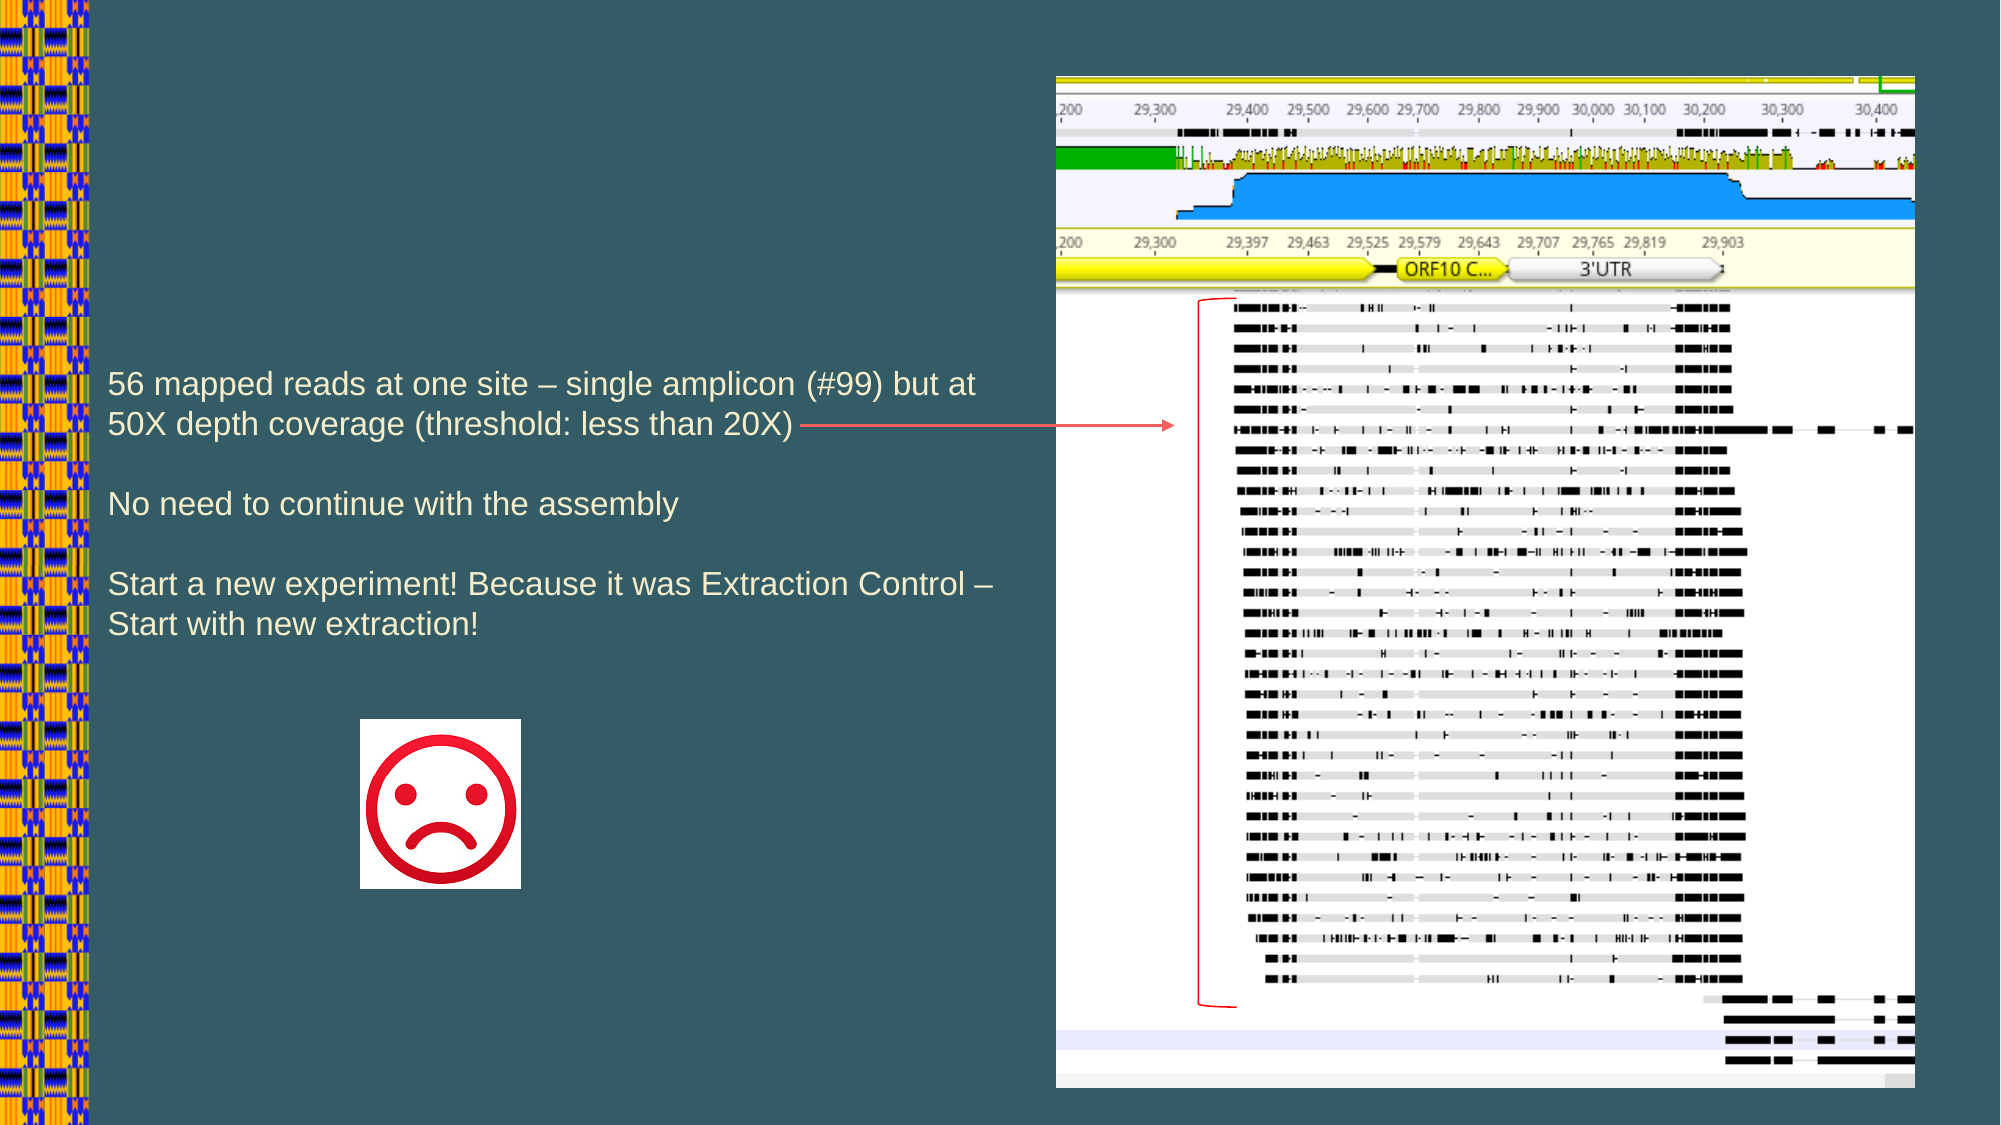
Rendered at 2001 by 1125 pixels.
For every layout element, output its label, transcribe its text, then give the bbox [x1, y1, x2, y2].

text_box 56 mapped reads at one site – single amplicon (#99) but at 50X depth coverage (threshold: less than 20X) No need to continue with the assembly Start a new experiment! Because it was Extraction Control – Start with new extraction! [93, 354, 1042, 650]
picture [0, 0, 2001, 1125]
